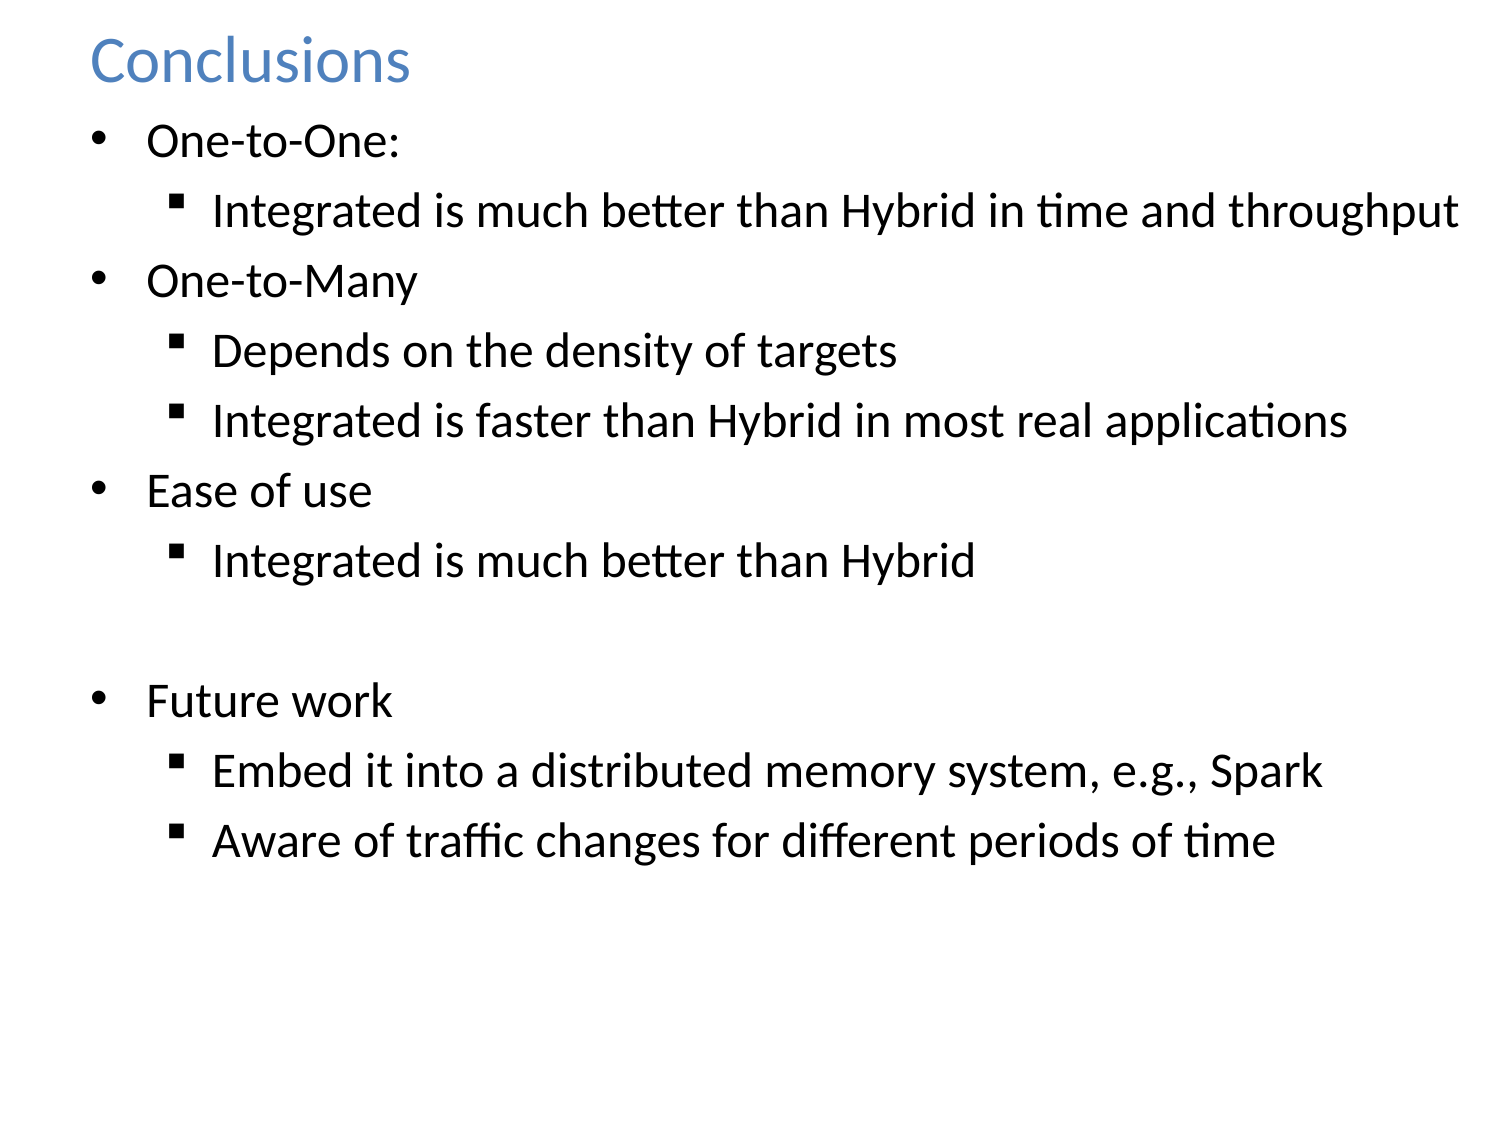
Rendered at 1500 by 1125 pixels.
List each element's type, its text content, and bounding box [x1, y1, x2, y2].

title Conclusions [75, 0, 1425, 99]
list One-to-One: Integrated is much better than Hybrid in time and throughput One-to-Many Depends on the density of targets Integrated is faster than Hybrid in most real applications Ease of use Integrated is much better than Hybrid Future work Embed it into a distributed memory system, e.g., Spark Aware of traffic changes for different periods of time [75, 99, 1500, 1088]
